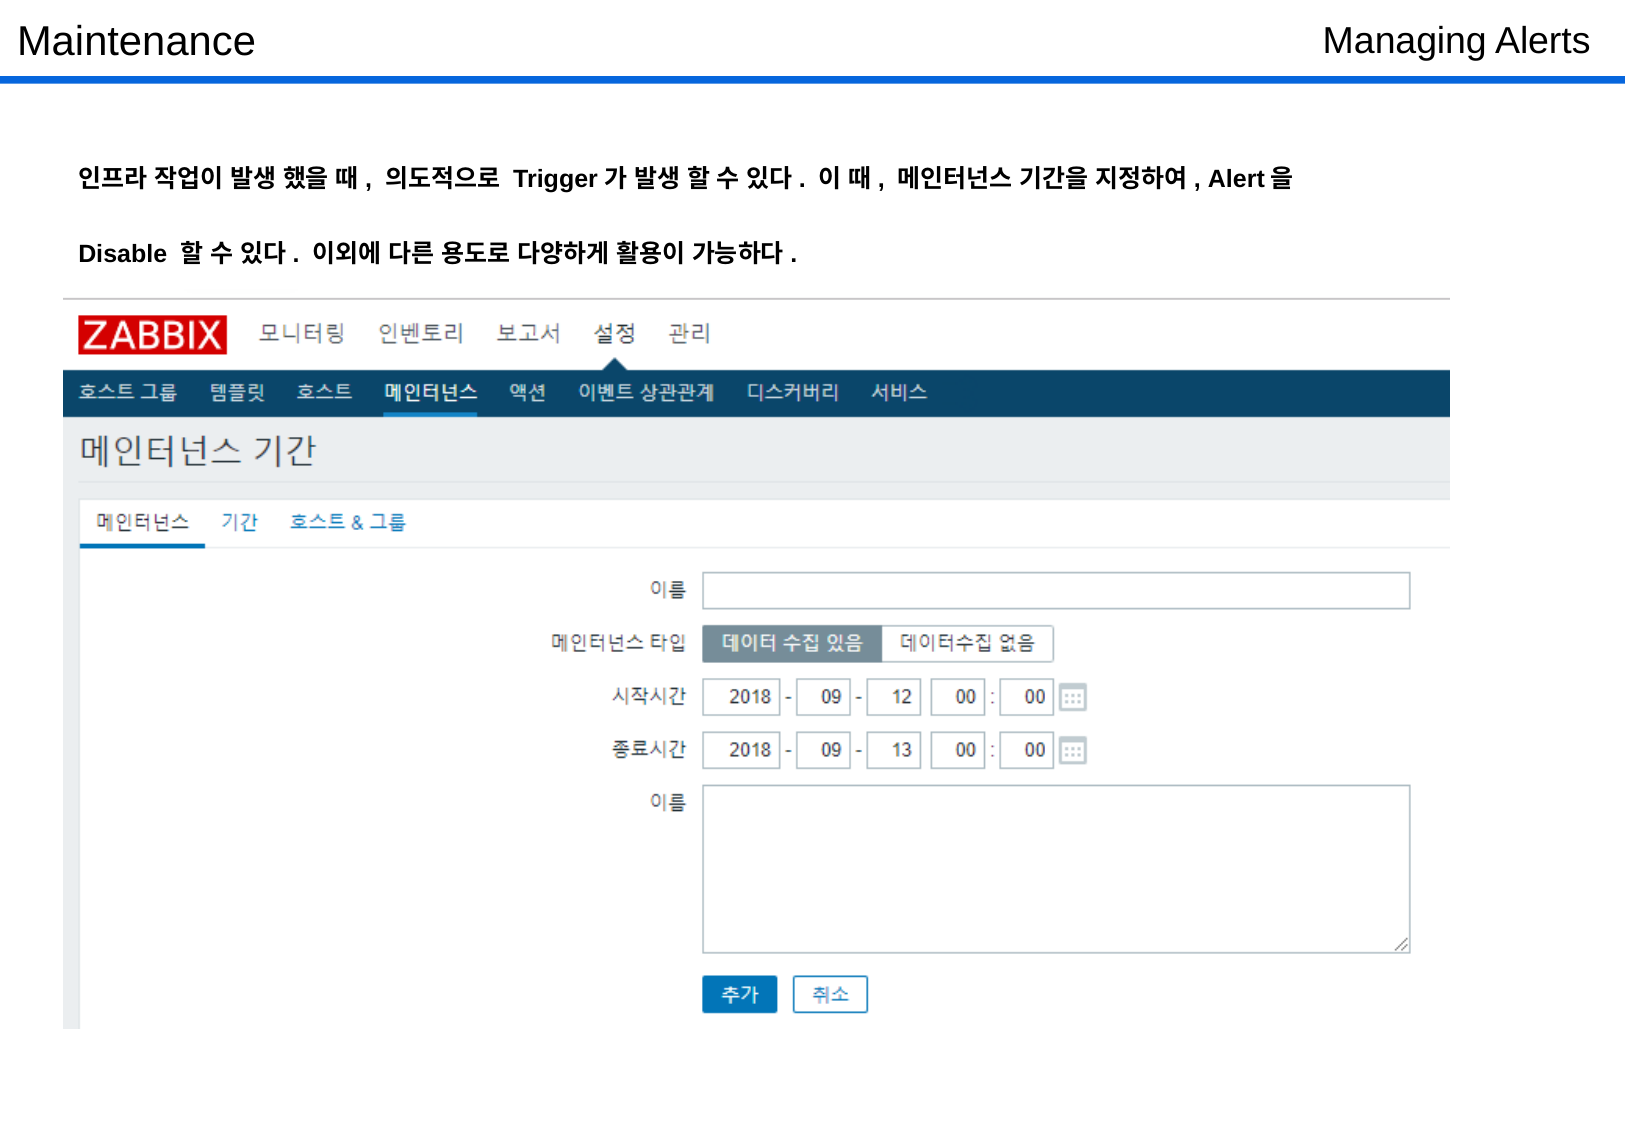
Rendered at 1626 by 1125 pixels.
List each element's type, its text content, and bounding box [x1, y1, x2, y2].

picture [63, 289, 1450, 1029]
text_box Maintenance [2, 0, 951, 79]
text_box Managing Alerts [951, 0, 1606, 79]
text_box 인프라 작업이 발생 했을 때, 의도적으로 Trigger가 발생 할 수 있다. 이 때, 메인터넌스 기간을 지정하여, Alert을 Disable 할 수 있다. 이외에 다른 용도로 다양하게 활용이 가능하다. [63, 94, 1372, 287]
